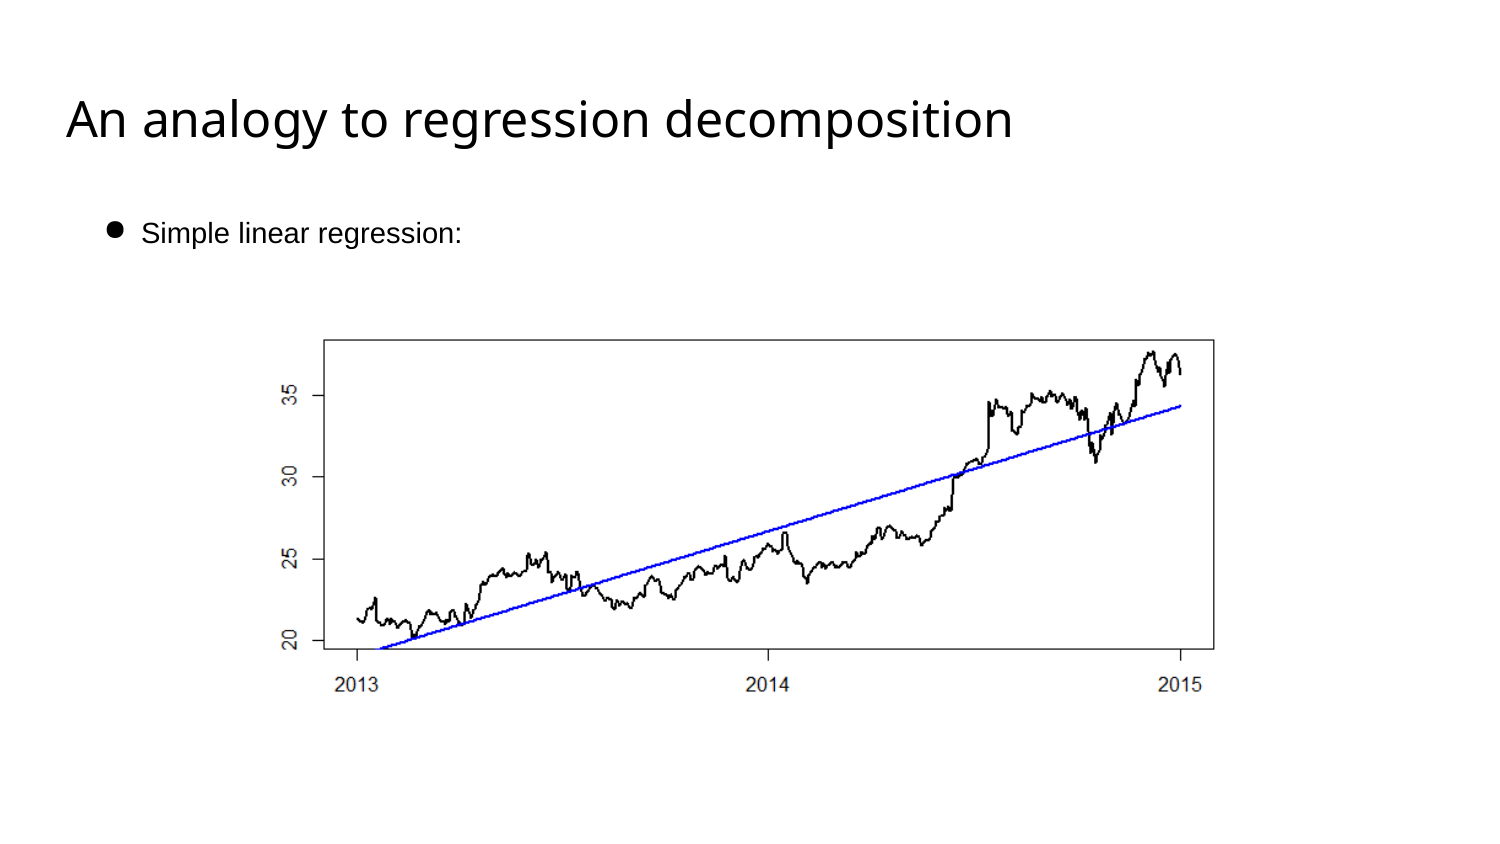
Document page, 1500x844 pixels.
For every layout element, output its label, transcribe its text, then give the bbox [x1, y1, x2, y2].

title An analogy to regression decomposition [51, 72, 1449, 167]
picture [271, 326, 1229, 720]
text_box Simple linear regression: [51, 181, 740, 324]
